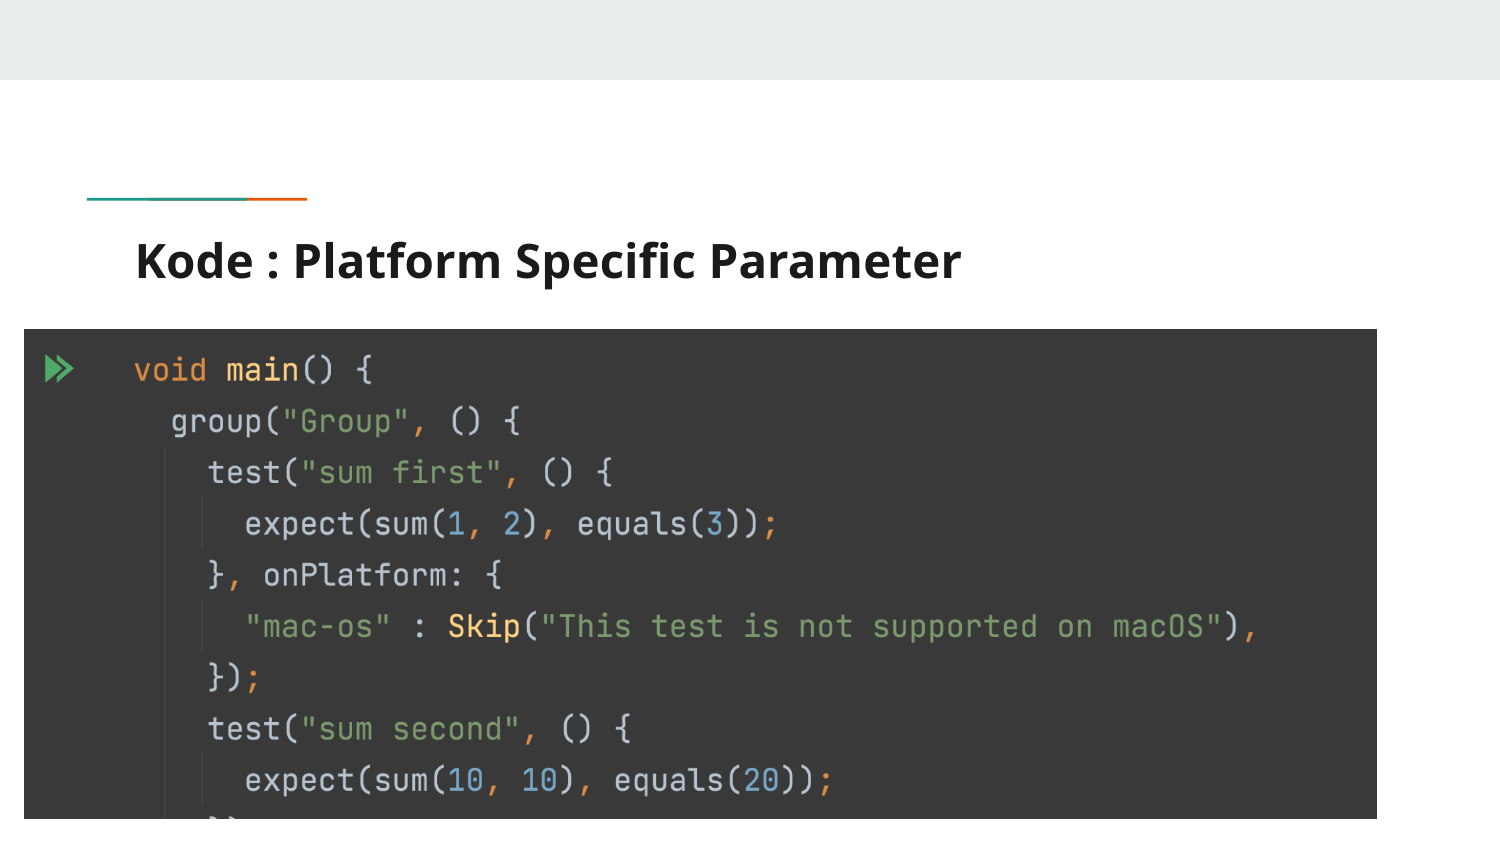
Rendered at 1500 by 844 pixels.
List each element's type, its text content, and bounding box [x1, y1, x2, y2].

picture [24, 328, 1377, 819]
title Kode : Platform Specific Parameter [119, 216, 1381, 305]
